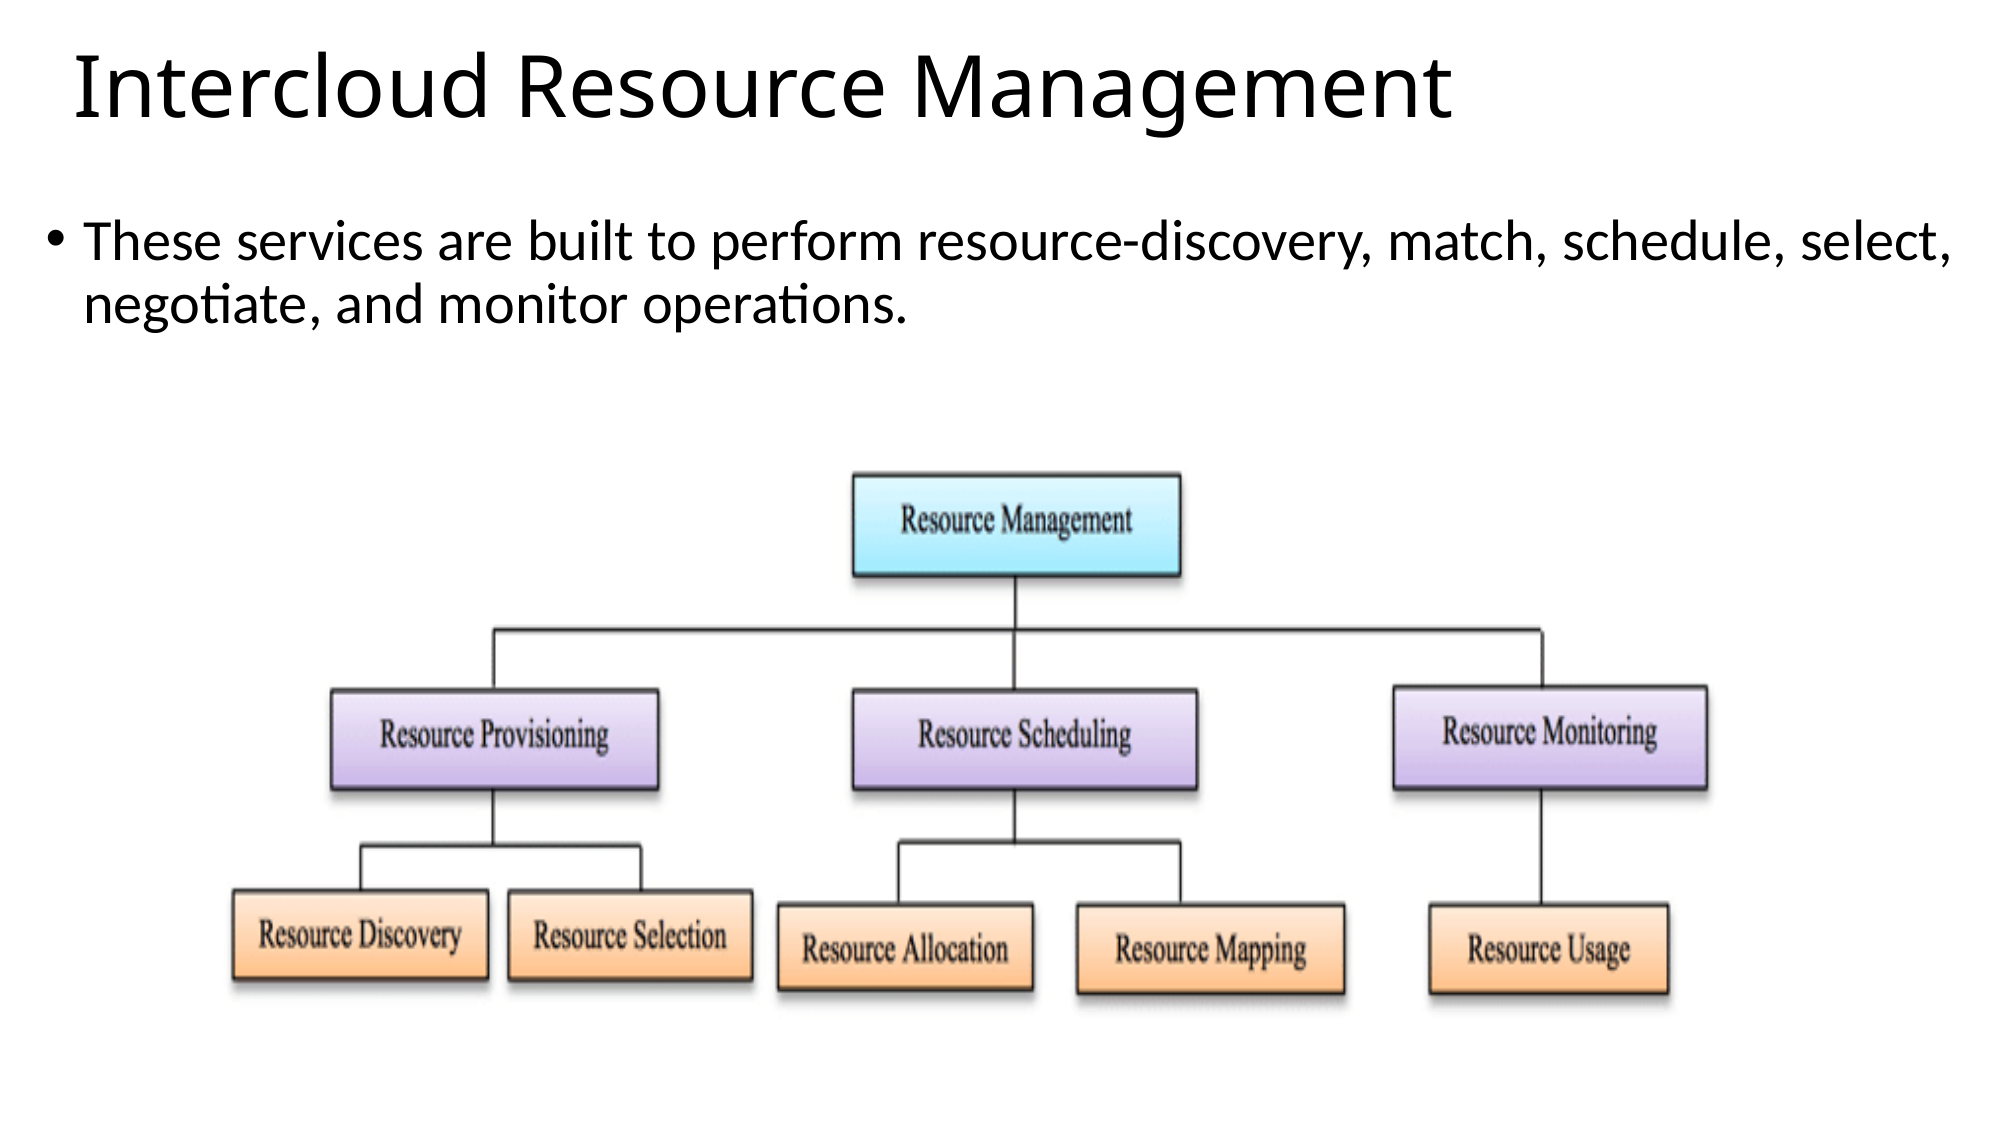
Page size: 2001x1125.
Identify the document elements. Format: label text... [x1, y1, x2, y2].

title Intercloud Resource Management [58, 35, 1784, 145]
picture [206, 419, 1748, 1059]
list These services are built to perform resource-discovery, match, schedule, select, negotiate, and monitor operations. [30, 202, 1974, 1090]
